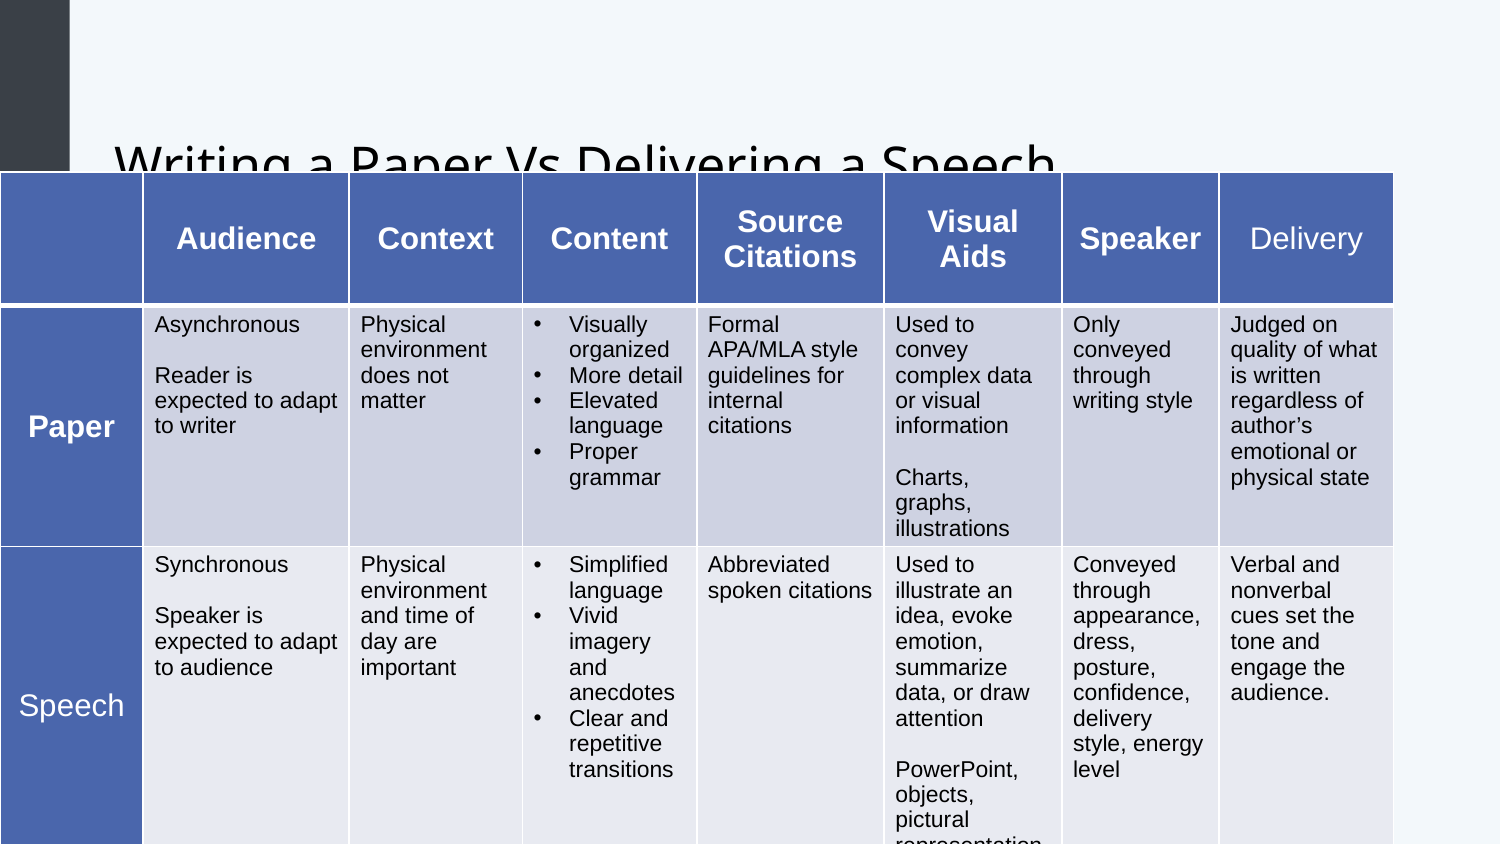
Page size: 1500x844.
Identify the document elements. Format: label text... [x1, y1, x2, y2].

table_header Source Citations [698, 173, 883, 303]
table_cell Physical environment and time of day are important [350, 547, 522, 844]
table_cell Synchronous Speaker is expected to adapt to audience [144, 547, 348, 844]
table_cell Physical environment does not matter [350, 308, 522, 546]
table_header Content [523, 173, 696, 303]
title Writing a Paper Vs Delivering a Speech [103, 86, 1397, 250]
table_cell Judged on quality of what is written regardless of author’s emotional or physical state [1220, 308, 1393, 546]
table_cell Visually organized More detail Elevated language Proper grammar [523, 308, 696, 546]
table_cell Paper [1, 308, 142, 546]
table_cell Abbreviated spoken citations [698, 547, 883, 844]
table_header Visual Aids [885, 173, 1061, 303]
table_header Audience [144, 173, 348, 303]
table_cell Used to illustrate an idea, evoke emotion, summarize data, or draw attention PowerPoint, objects, pictural representation [885, 547, 1061, 844]
table_header Delivery [1220, 173, 1393, 303]
table_cell Only conveyed through writing style [1063, 308, 1218, 546]
table_cell Formal APA/MLA style guidelines for internal citations [698, 308, 883, 546]
table_header Context [350, 173, 522, 303]
table_cell Speech [1, 547, 142, 844]
table_header Speaker [1063, 173, 1218, 303]
table_header [1, 173, 142, 303]
table_cell Asynchronous Reader is expected to adapt to writer [144, 308, 348, 546]
table_cell Conveyed through appearance, dress, posture, confidence, delivery style, energy level [1063, 547, 1218, 844]
table_cell Used to convey complex data or visual information Charts, graphs, illustrations [885, 308, 1061, 546]
table_cell Simplified language Vivid imagery and anecdotes Clear and repetitive transitions [523, 547, 696, 844]
table_cell Verbal and nonverbal cues set the tone and engage the audience. [1220, 547, 1393, 844]
